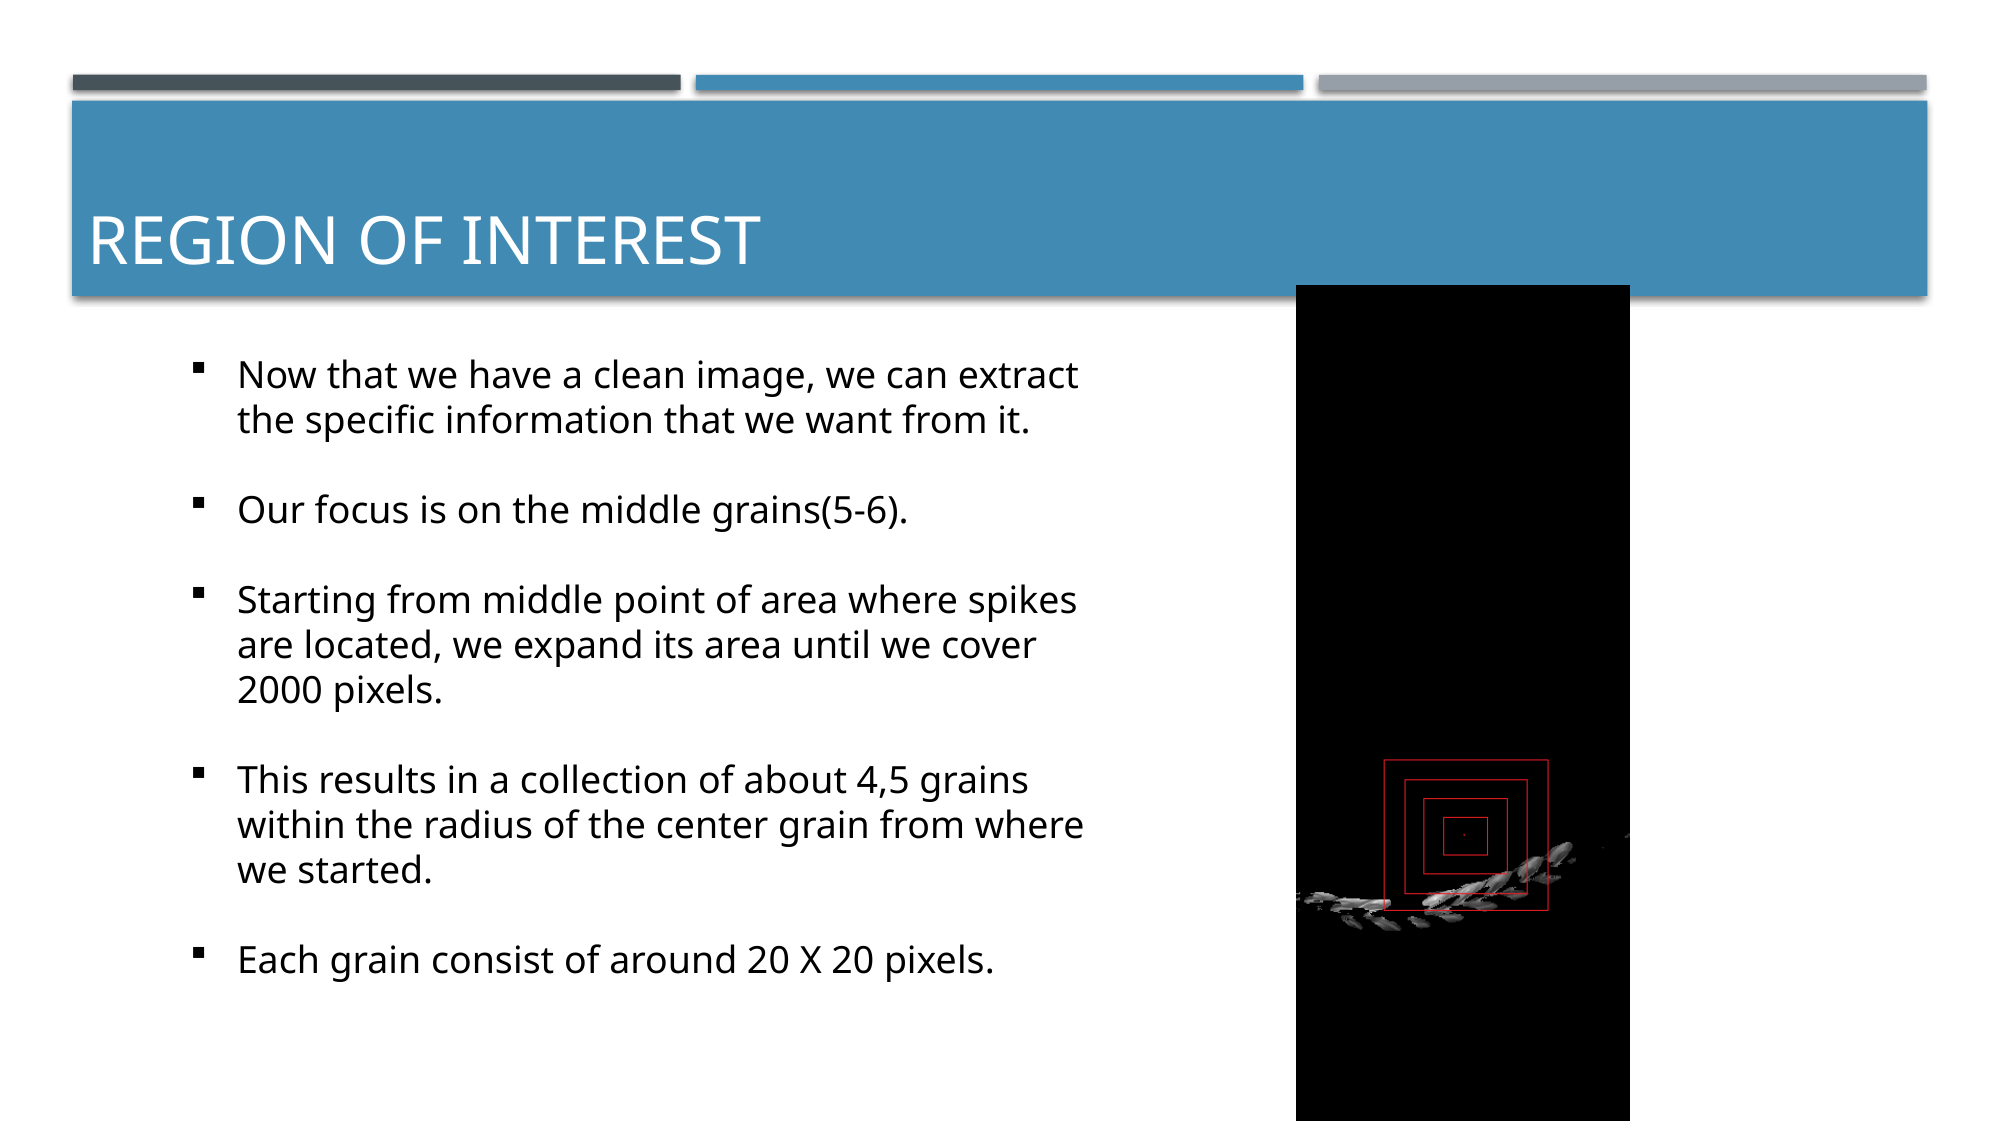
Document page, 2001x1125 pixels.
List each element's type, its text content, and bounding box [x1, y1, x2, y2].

text_box Now that we have a clean image, we can extract the specific information that we want from it. Our focus is on the middle grains(5-6). Starting from middle point of area where spikes are located, we expand its area until we cover 2000 pixels. This results in a collection of about 4,5 grains within the radius of the center grain from where we started. Each grain consist of around 20 X 20 pixels. [175, 343, 1145, 1033]
title Region OF interest [72, 125, 1826, 286]
picture [1295, 285, 1631, 1122]
